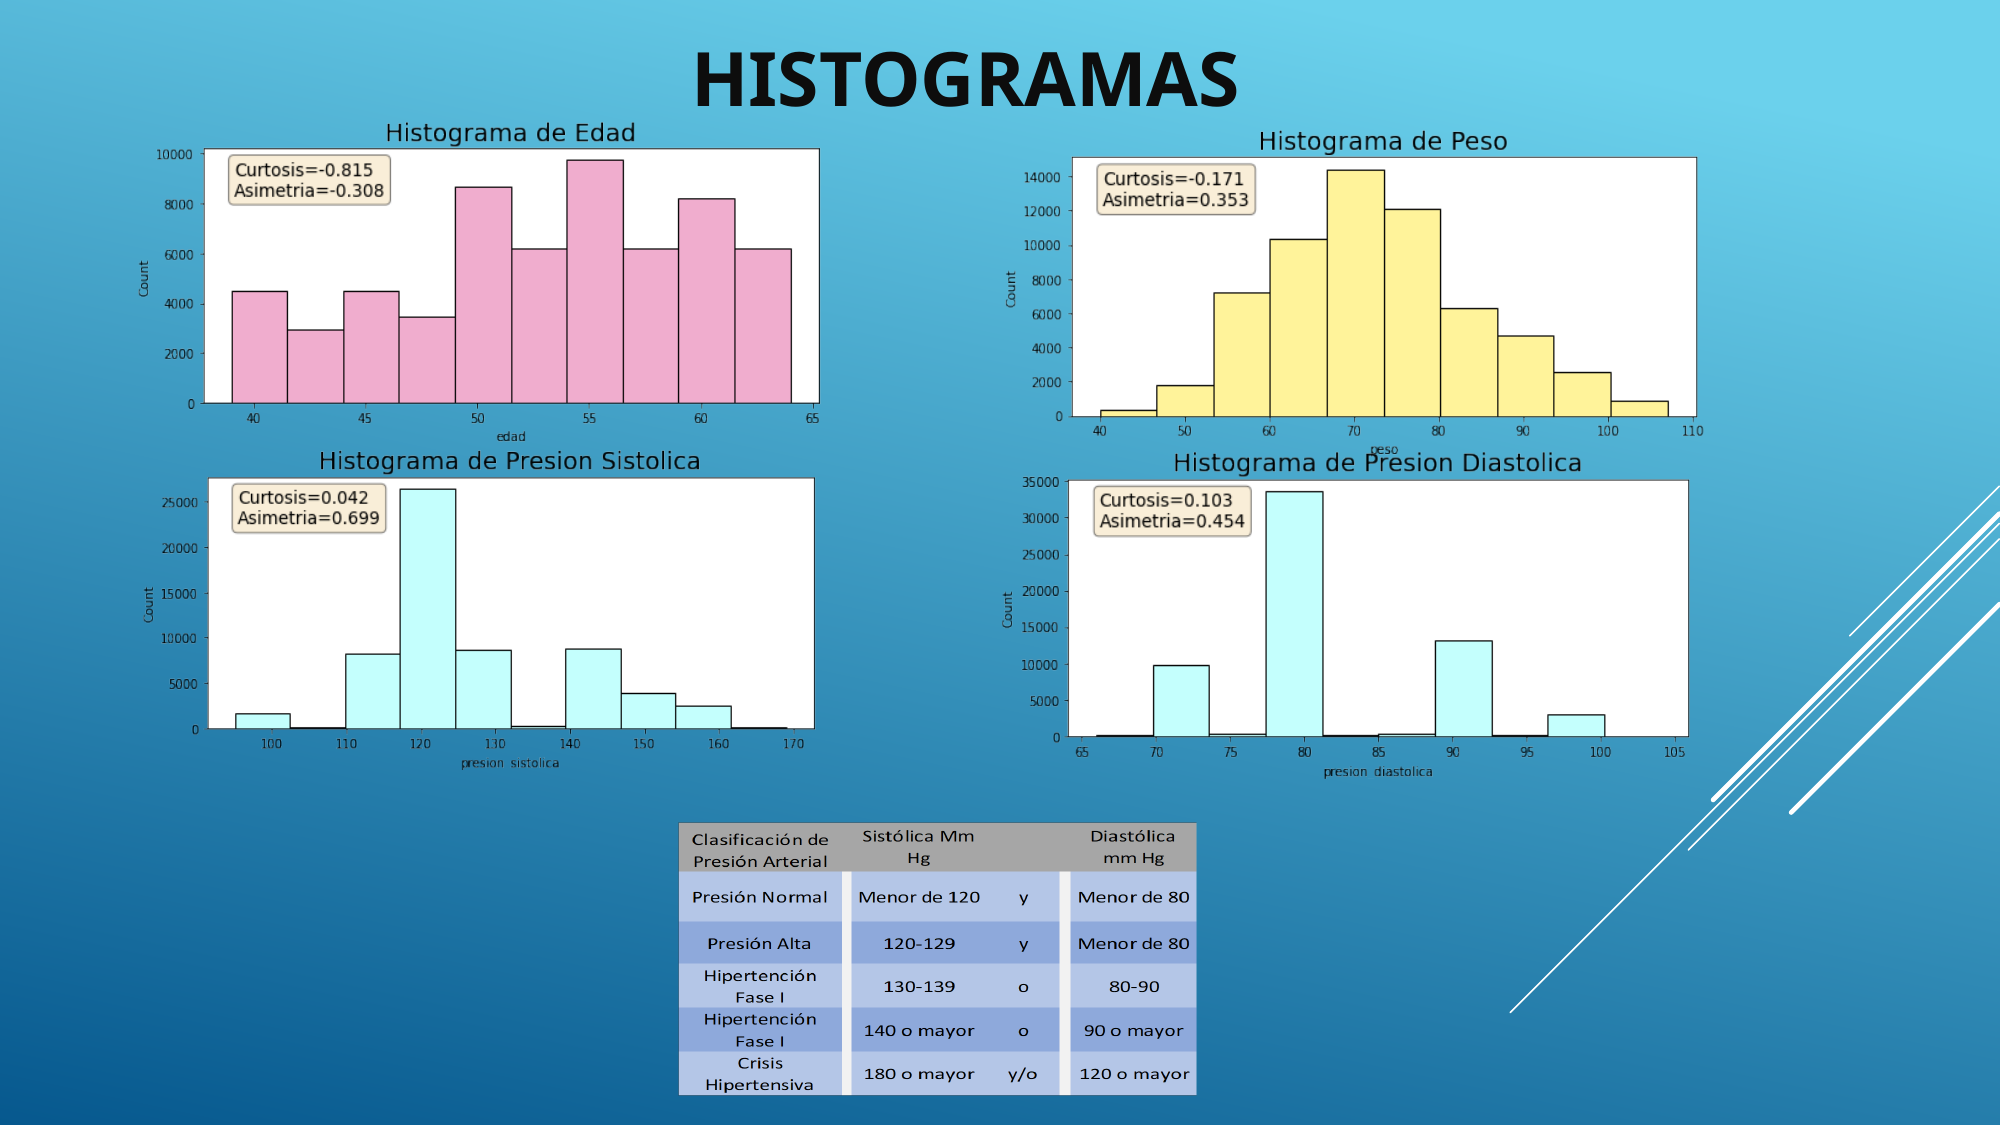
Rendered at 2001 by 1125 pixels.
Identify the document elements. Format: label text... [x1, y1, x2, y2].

title Histogramas [112, 0, 1820, 153]
picture [979, 103, 1727, 779]
picture [677, 821, 1197, 1096]
picture [132, 98, 828, 770]
